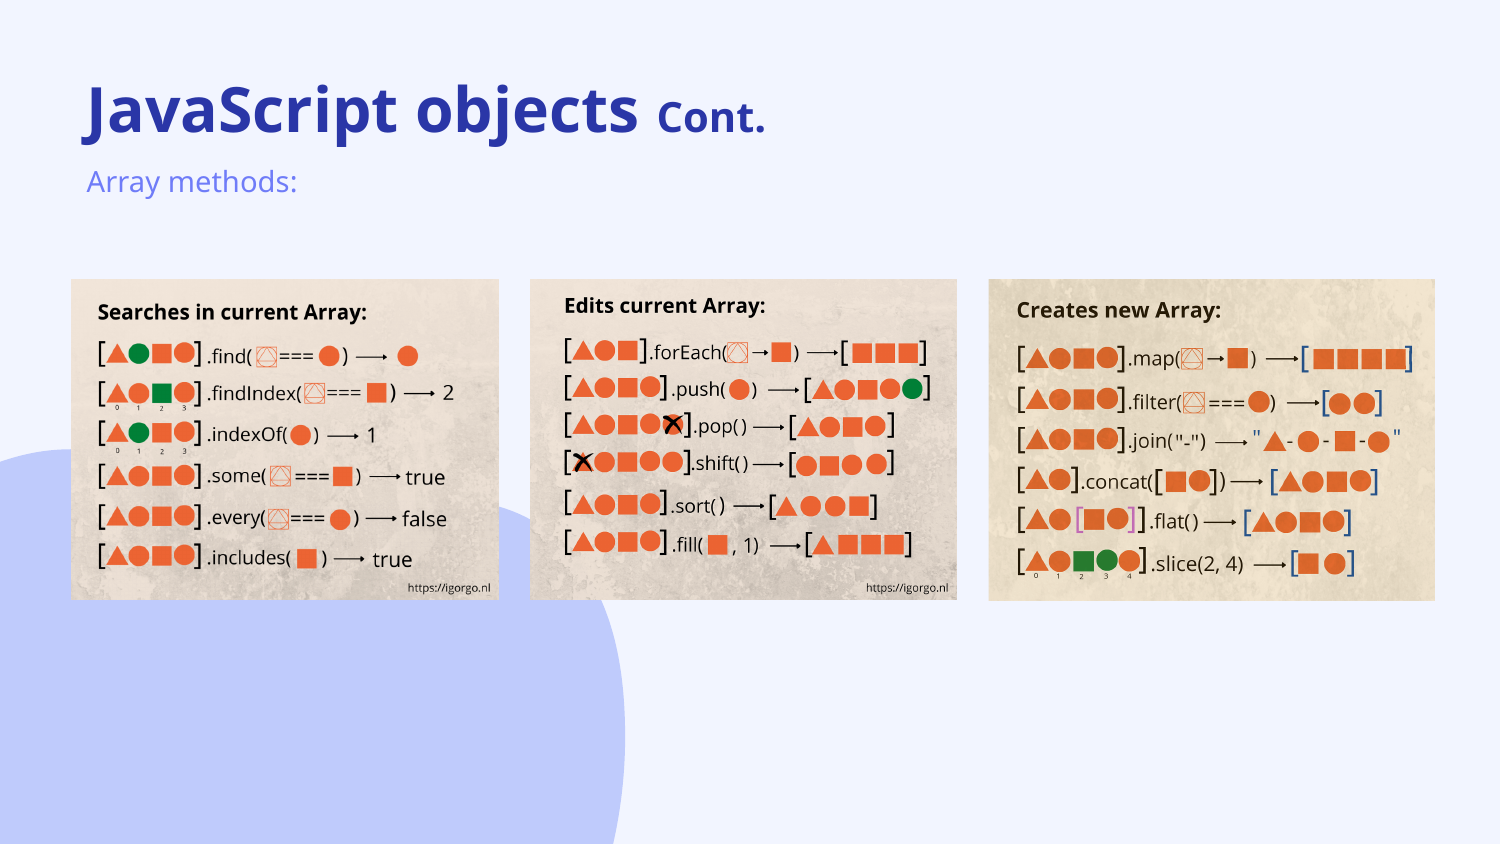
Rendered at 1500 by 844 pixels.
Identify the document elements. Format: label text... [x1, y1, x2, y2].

picture [71, 279, 499, 601]
picture [988, 279, 1436, 602]
picture [529, 279, 958, 601]
title JavaScript objects Cont. [71, 69, 1338, 163]
text_box Array methods: [71, 163, 1400, 214]
